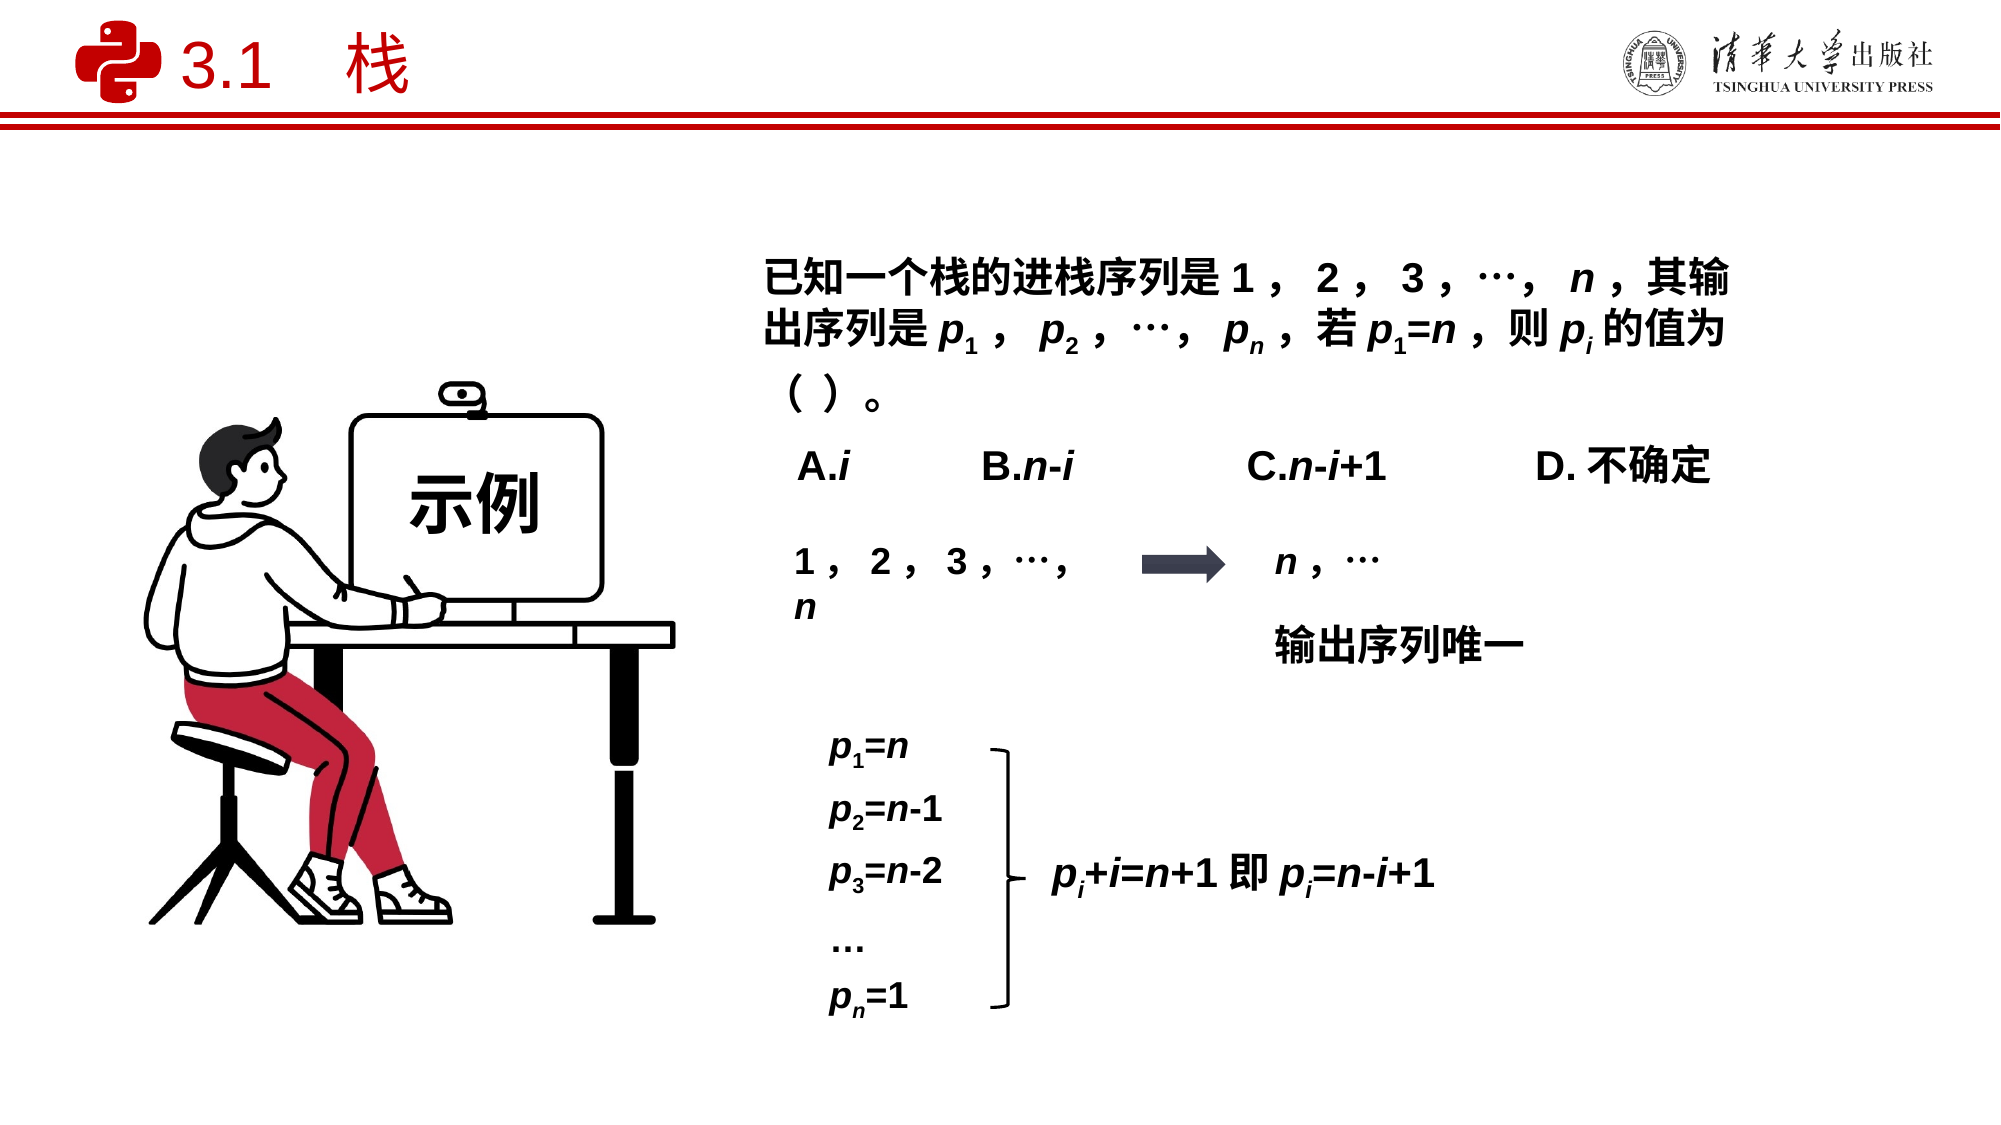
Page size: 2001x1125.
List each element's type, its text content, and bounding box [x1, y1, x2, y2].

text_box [779, 529, 1577, 678]
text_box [814, 702, 1483, 1034]
text_box 3.1 栈 [166, 14, 427, 110]
picture [107, 315, 720, 954]
text_box 已知一个栈的进栈序列是1，2，3，…，n，其输出序列是p1，p2，…，pn，若p1=n，则pi的值为（ ）。 A.i B.n-i C.n-i+1 D.不确定 [732, 224, 1777, 507]
